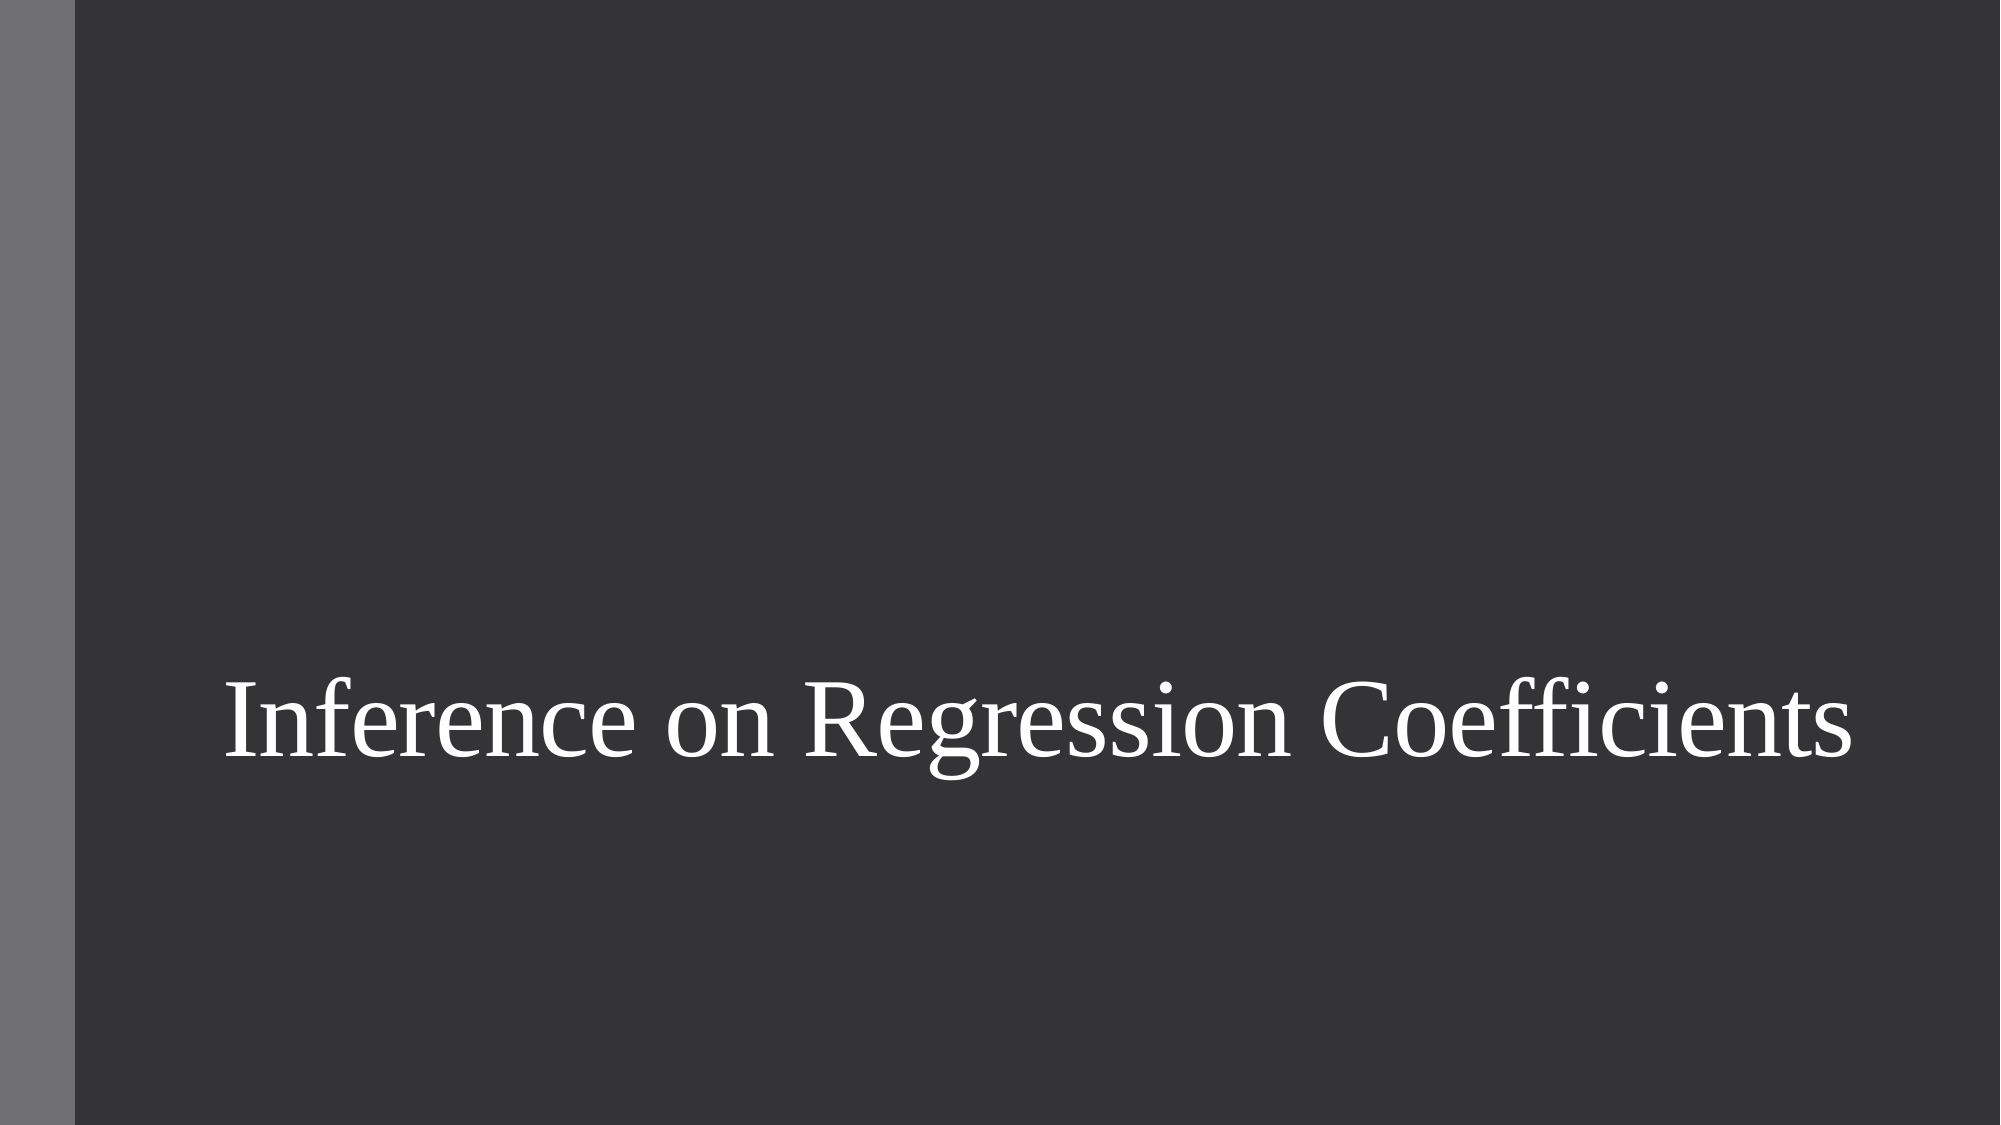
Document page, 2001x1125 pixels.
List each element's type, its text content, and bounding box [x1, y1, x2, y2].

title Inference on Regression Coefficients [206, 124, 1950, 788]
